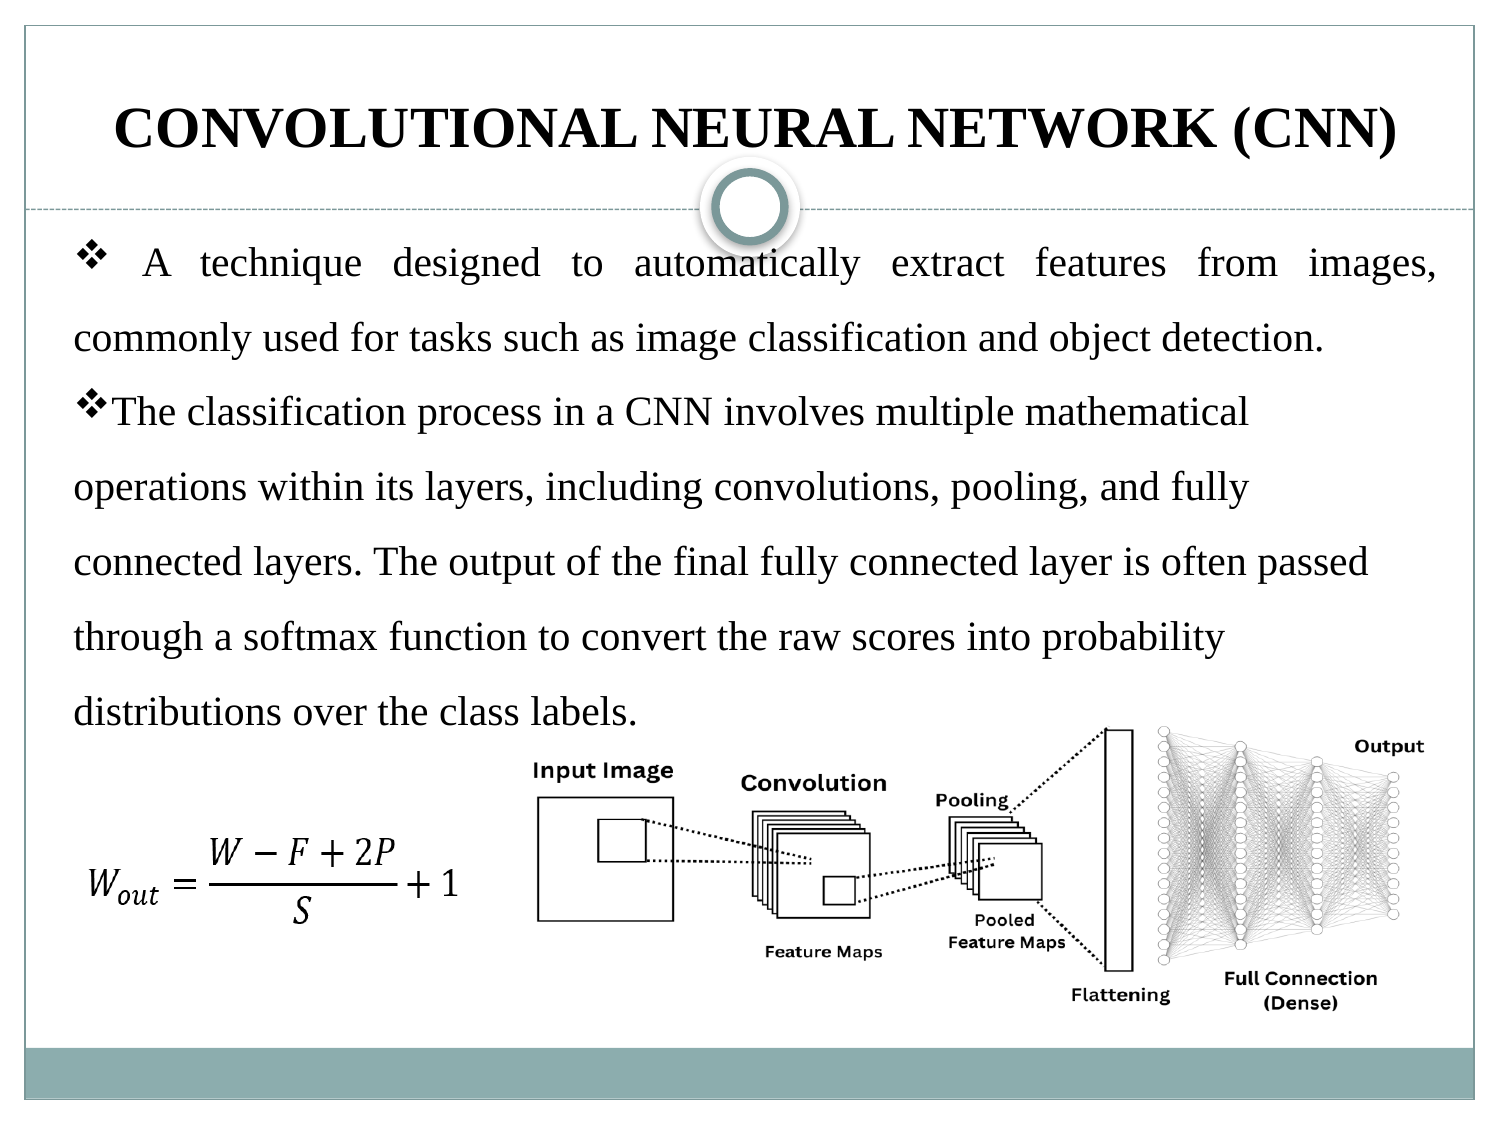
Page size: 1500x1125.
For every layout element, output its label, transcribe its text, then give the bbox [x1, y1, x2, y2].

text_box The classification process in a CNN involves multiple mathematical operations within its layers, including convolutions, pooling, and fully connected layers. The output of the final fully connected layer is often passed through a softmax function to convert the raw scores into probability distributions over the class labels. [58, 351, 1418, 742]
picture [515, 691, 1441, 1032]
picture [58, 796, 505, 950]
text_box CONVOLUTIONAL NEURAL NETWORK (CNN) A technique designed to automatically extract features from images, commonly used for tasks such as image classification and object detection. [58, 81, 1453, 567]
